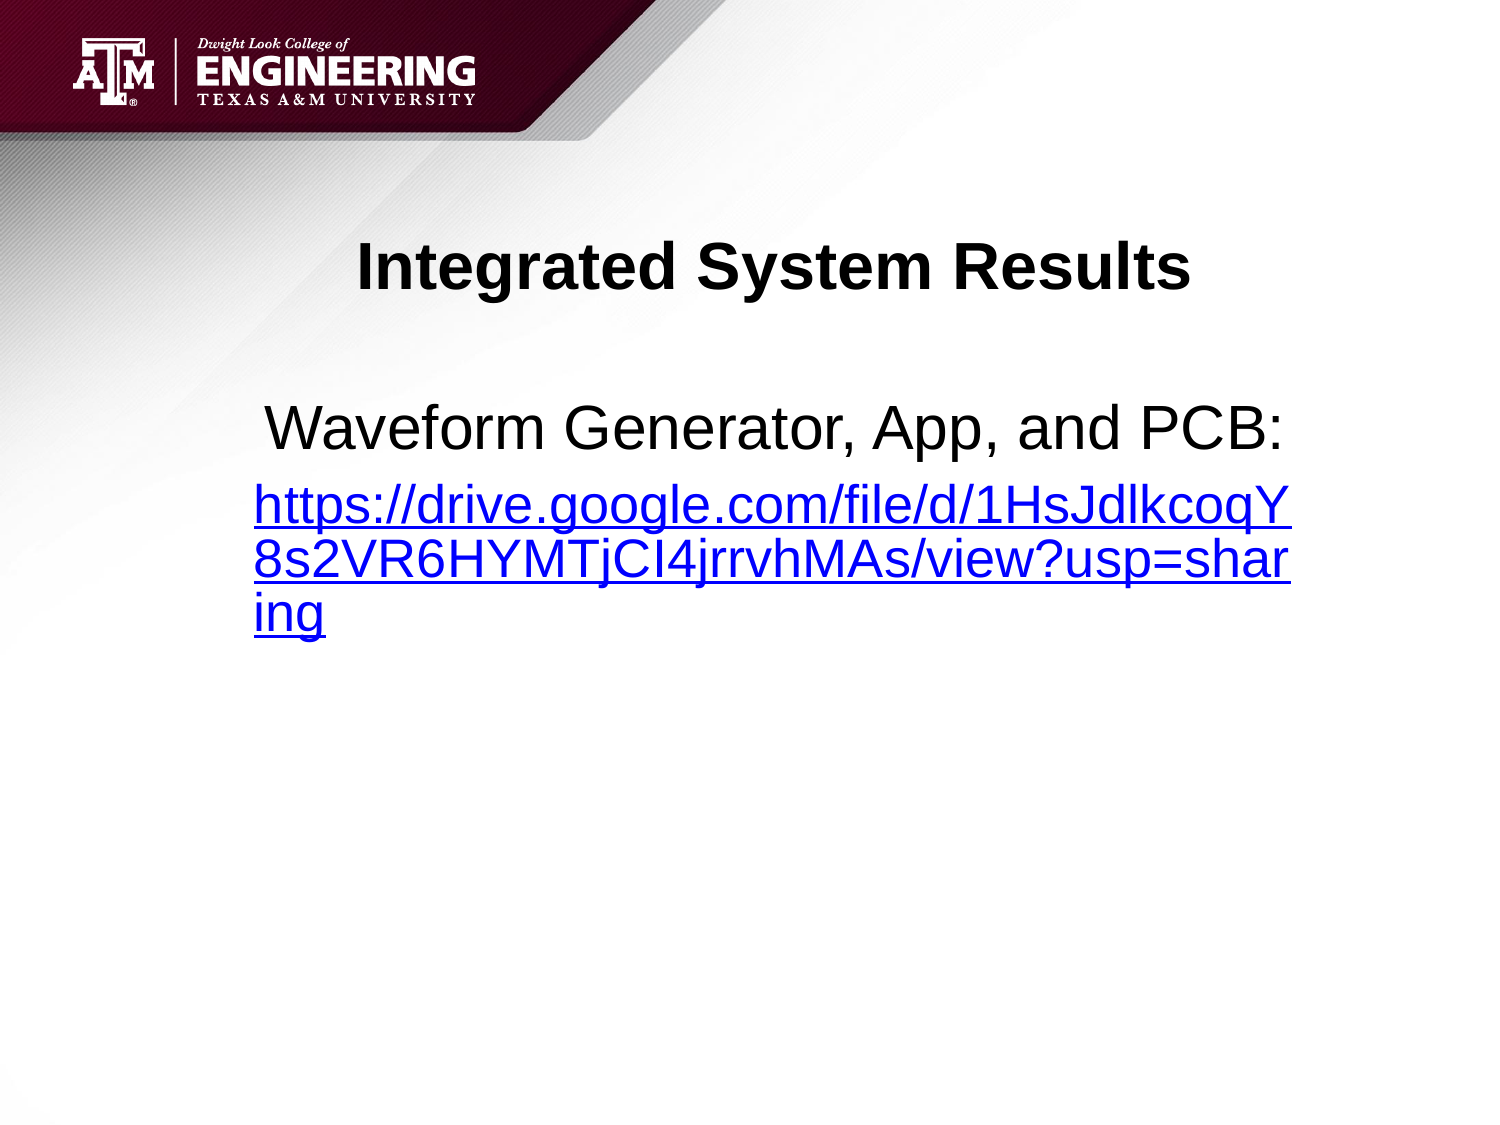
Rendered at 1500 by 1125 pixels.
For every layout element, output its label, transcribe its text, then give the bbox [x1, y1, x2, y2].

picture [0, 0, 1500, 1125]
list Waveform Generator, App, and PCB: https://drive.google.com/file/d/1HsJdlkcoqY8s2VR6HYMTjCI4jrrvhMAs/view?usp=sharing [239, 379, 1311, 934]
title Integrated System Results [99, 197, 1450, 329]
